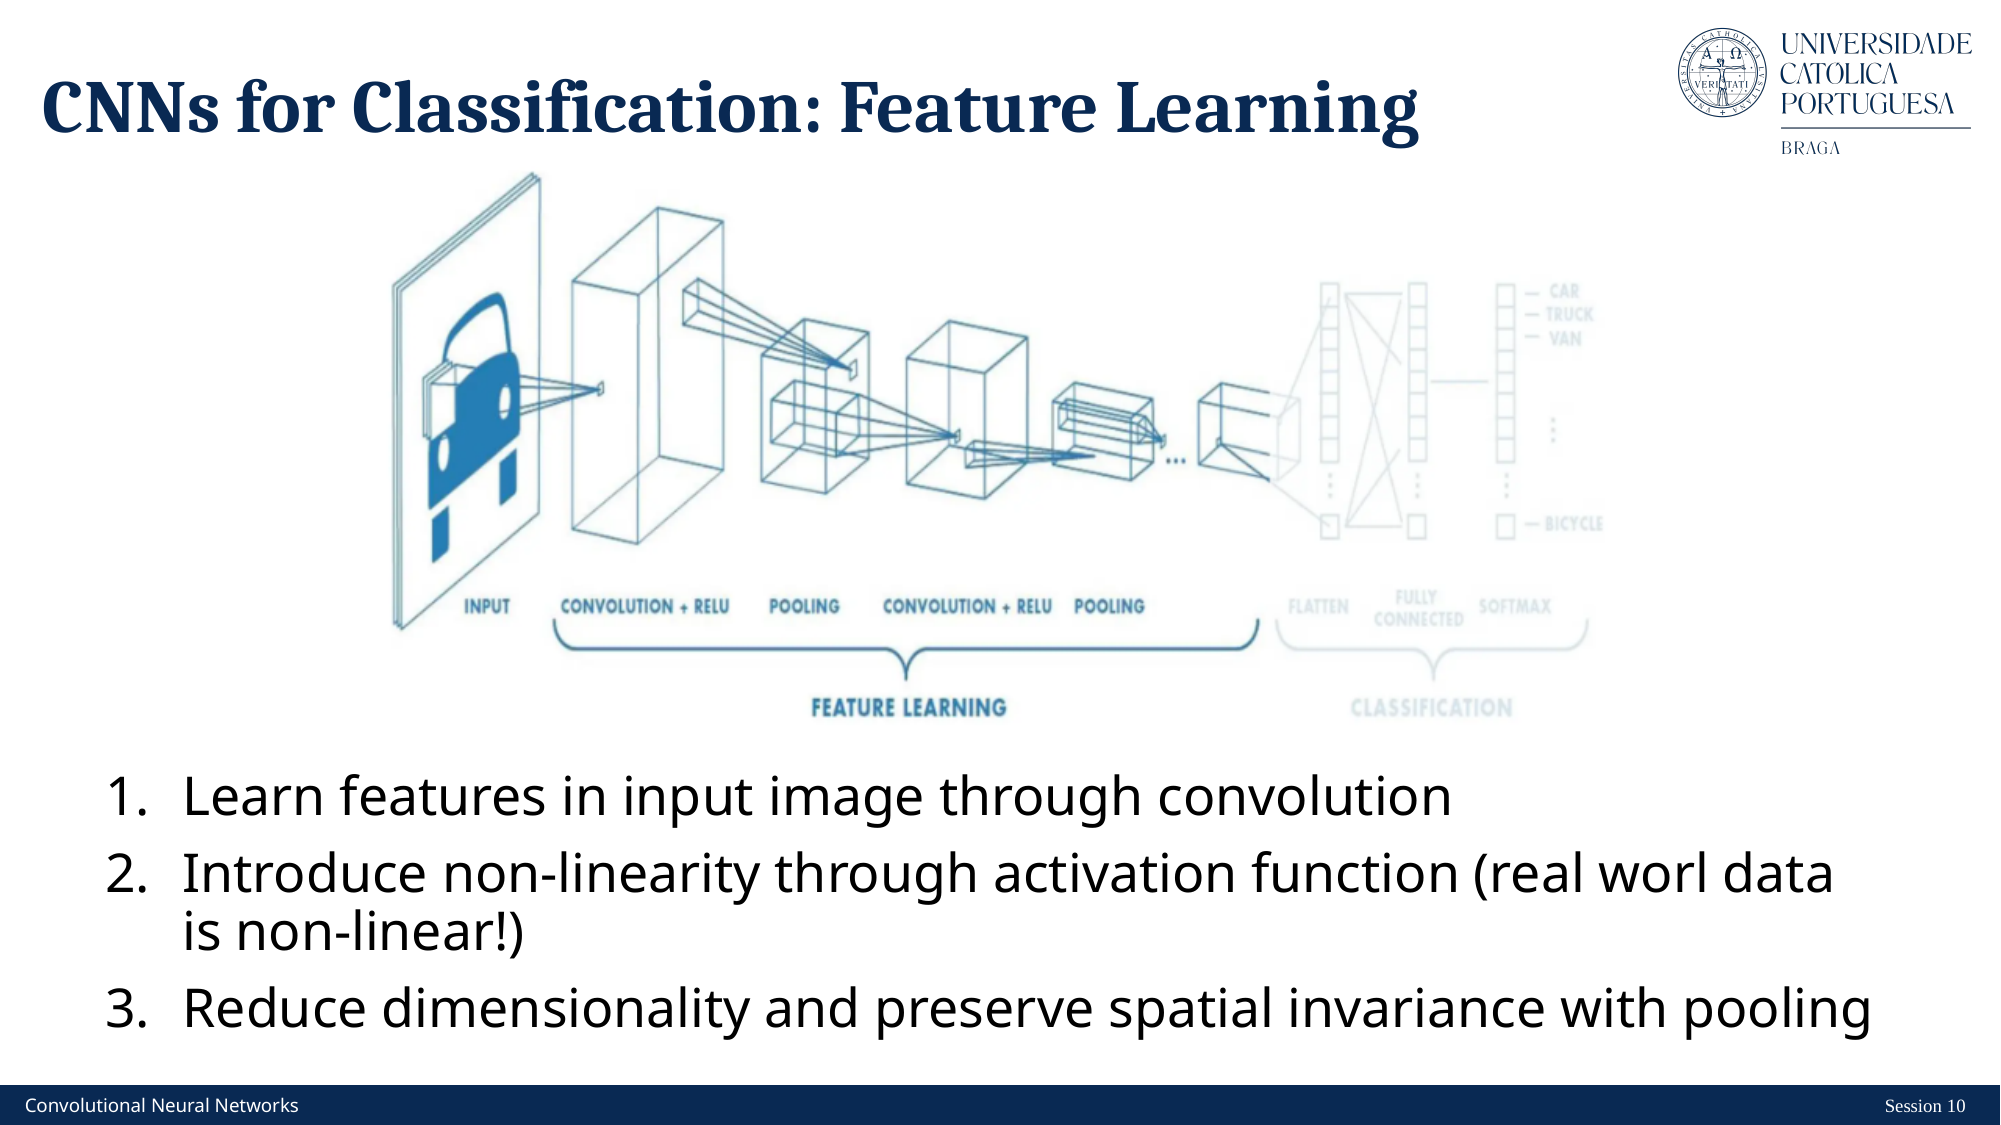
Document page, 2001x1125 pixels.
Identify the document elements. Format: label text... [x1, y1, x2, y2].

picture [1672, 18, 1982, 163]
picture [358, 161, 1626, 735]
list Learn features in input image through convolution Introduce non-linearity through activation function (real worl data is non-linear!) Reduce dimensionality and preserve spatial invariance with pooling [89, 216, 1895, 1075]
text_box [0, 1085, 2000, 1125]
text_box Session 10 [1126, 1086, 1981, 1125]
title CNNs for Classification: Feature Learning [27, 0, 1753, 218]
text_box Convolutional Neural Networks [9, 1086, 1126, 1125]
